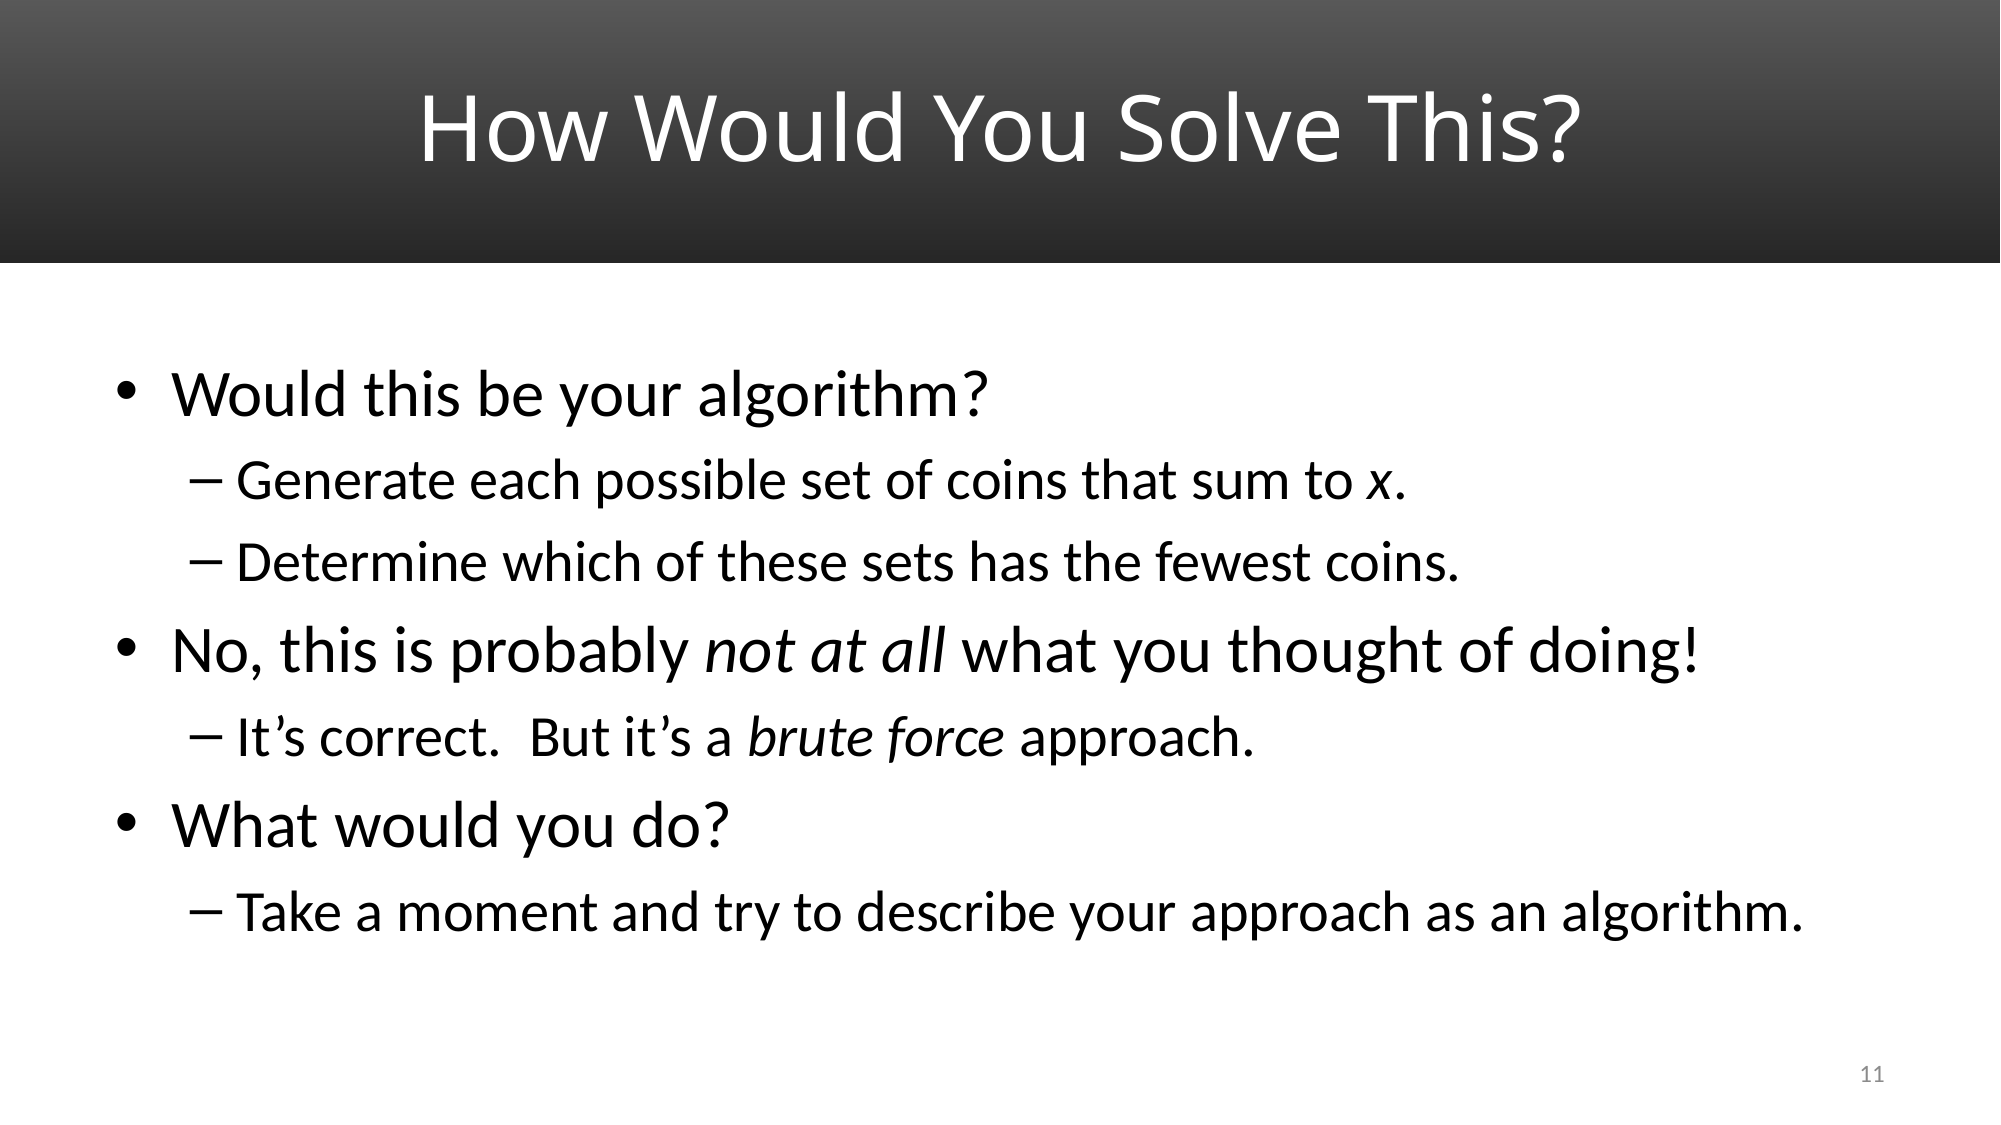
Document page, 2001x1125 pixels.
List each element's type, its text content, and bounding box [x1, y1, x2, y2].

list Would this be your algorithm? Generate each possible set of coins that sum to x. Determine which of these sets has the fewest coins. No, this is probably not at all what you thought of doing! It’s correct. But it’s a brute force approach. What would you do? Take a moment and try to describe your approach as an algorithm. [99, 287, 1900, 1005]
slide_number 11 [1433, 1042, 1900, 1103]
title How Would You Solve This? [99, 24, 1900, 225]
